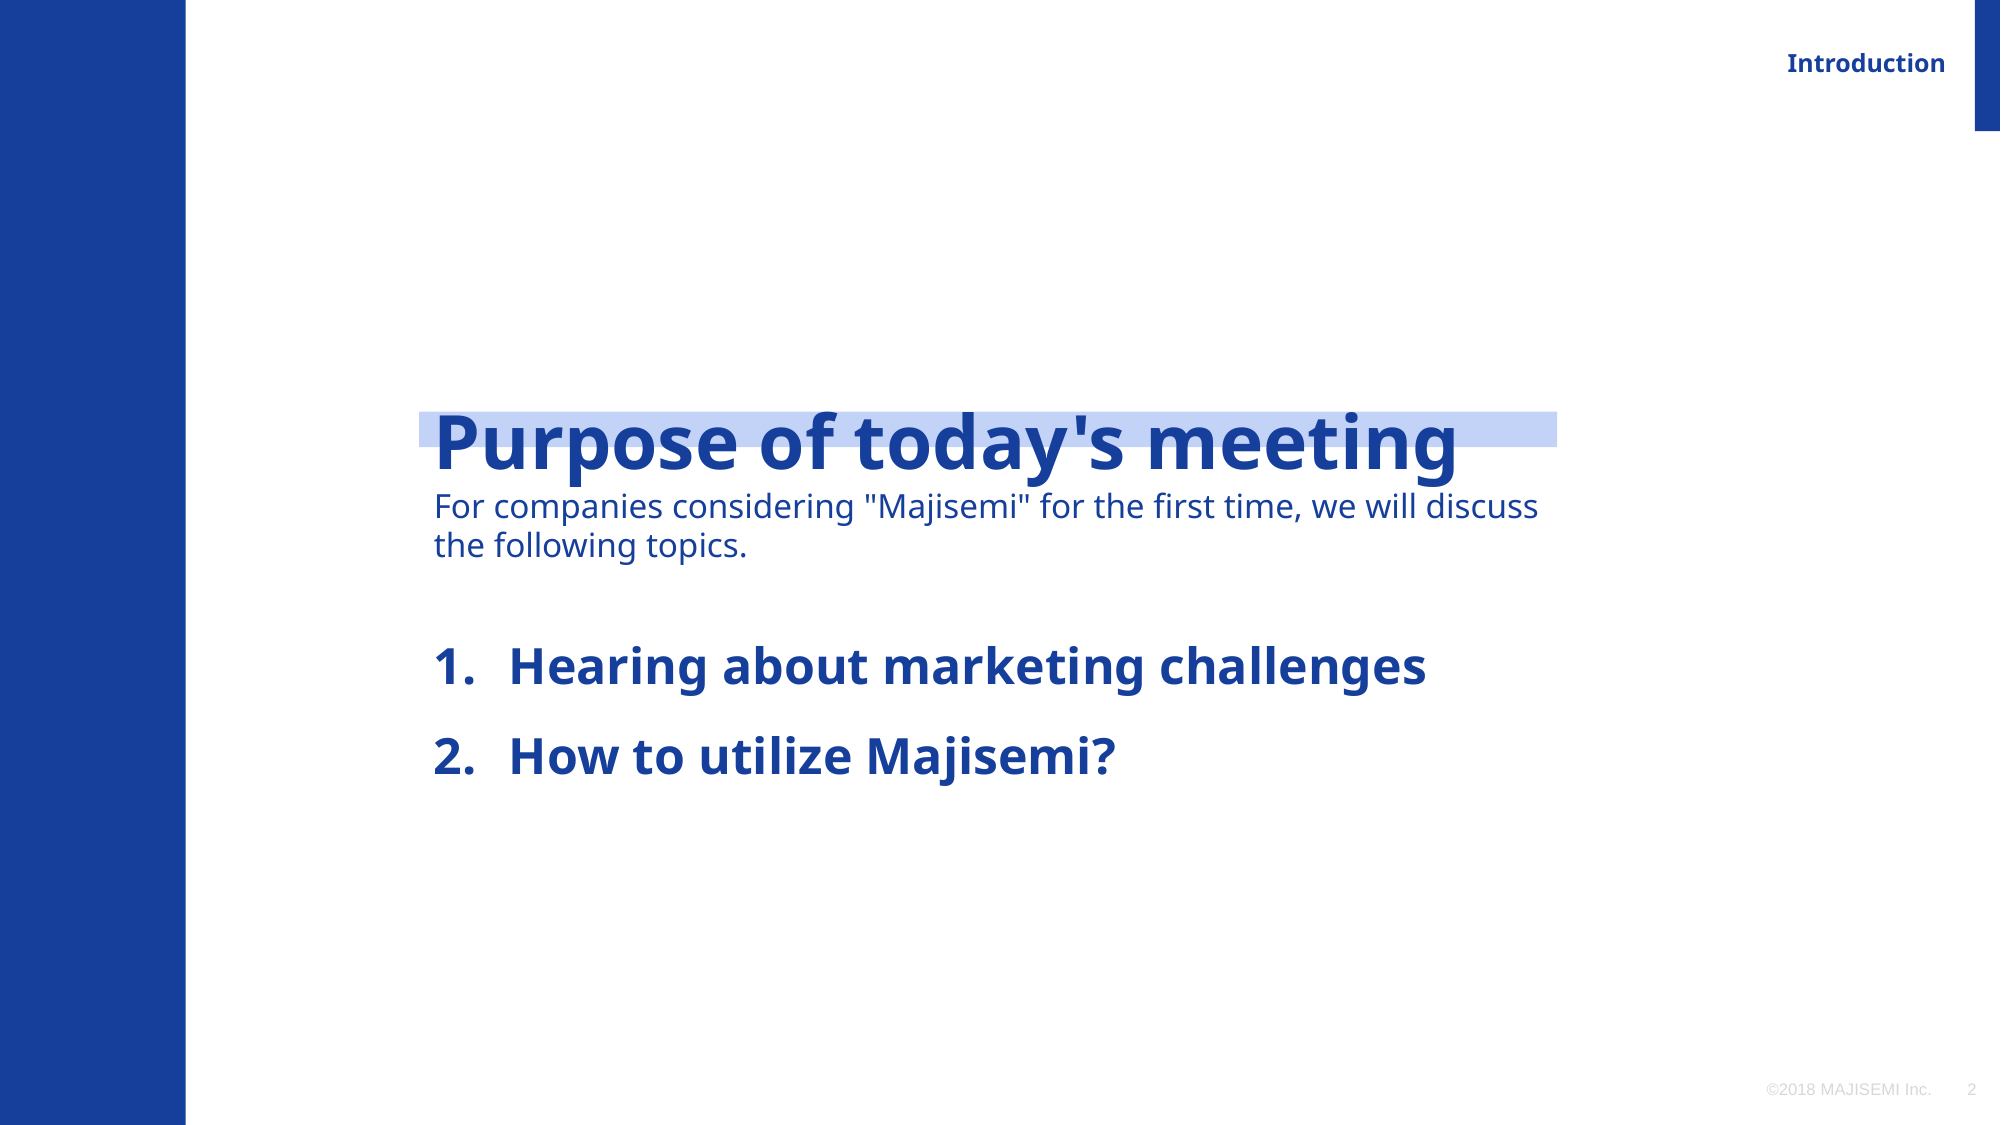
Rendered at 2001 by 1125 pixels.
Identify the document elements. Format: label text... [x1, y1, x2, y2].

text_box ©2018 MAJISEMI Inc. [1707, 1058, 1948, 1119]
slide_number ‹#› [1948, 1058, 1992, 1119]
text_box [0, 0, 186, 1125]
text_box [1974, 0, 2000, 132]
list Purpose of today's meeting For companies considering "Majisemi" for the first time, we will discuss the following topics. Hearing about marketing challenges How to utilize Majisemi? [419, 278, 1581, 811]
text_box Introduction [1654, 39, 1962, 85]
